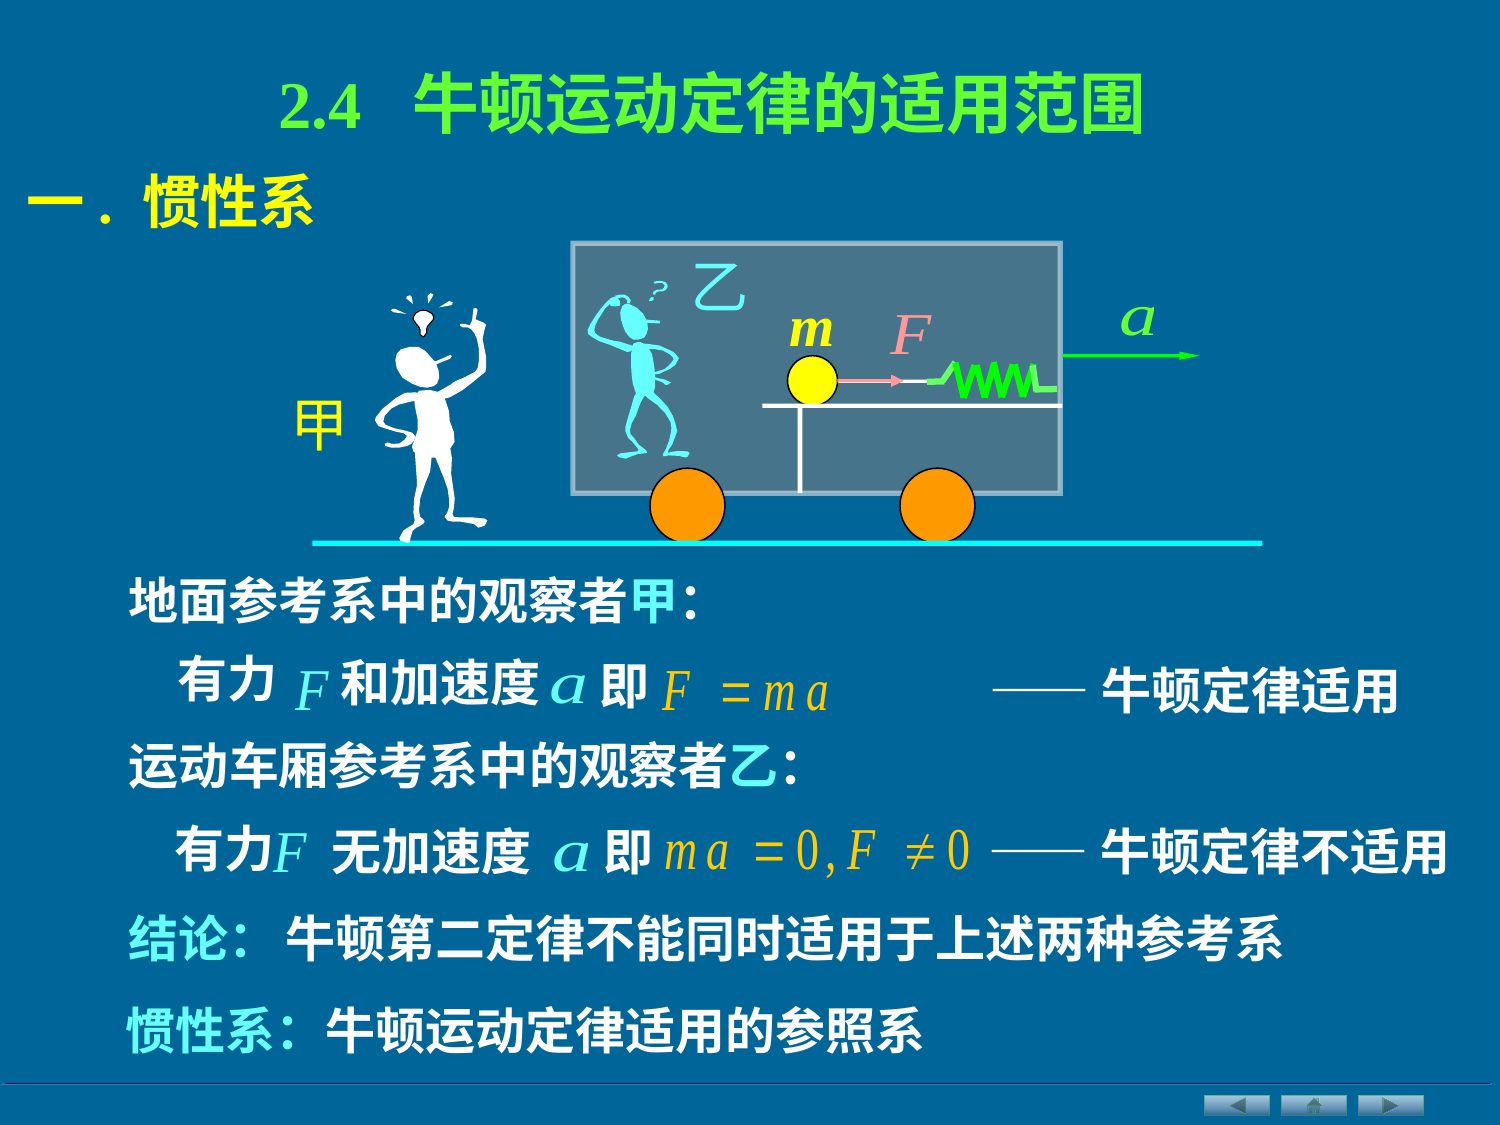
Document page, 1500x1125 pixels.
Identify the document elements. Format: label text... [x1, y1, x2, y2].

text_box [1062, 351, 1201, 360]
text_box 和加速度 [325, 643, 556, 719]
text_box [837, 374, 904, 387]
picture [571, 241, 1179, 495]
text_box 运动车厢参考系中的观察者乙： [114, 727, 845, 802]
text_box 即 [584, 646, 665, 722]
text_box 结论： [113, 900, 270, 976]
text_box [649, 468, 725, 543]
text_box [926, 361, 1058, 398]
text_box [660, 811, 978, 884]
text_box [268, 815, 344, 877]
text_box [374, 292, 488, 544]
text_box 甲 [275, 380, 364, 466]
text_box [787, 366, 838, 405]
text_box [657, 652, 840, 716]
text_box 有力 [159, 810, 290, 885]
text_box 牛顿第二定律不能同时适用于上述两种参考系 [270, 900, 1301, 976]
text_box 2.4 牛顿运动定律的适用范围 [263, 54, 1162, 150]
text_box ——牛顿定律不适用 [980, 813, 1466, 889]
text_box 即 [565, 813, 657, 889]
picture [974, 406, 1062, 495]
text_box m [775, 280, 851, 366]
text_box 惯性系：牛顿运动定律适用的参照系 [110, 992, 941, 1068]
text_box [546, 659, 585, 709]
text_box ——牛顿定律适用 [974, 652, 1447, 727]
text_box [1115, 290, 1154, 341]
text_box [572, 243, 1061, 494]
text_box [899, 468, 975, 543]
text_box 乙 [675, 243, 764, 328]
text_box 有力 [162, 640, 338, 716]
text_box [885, 296, 936, 358]
text_box 一. 惯性系 [12, 157, 332, 243]
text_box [549, 825, 588, 877]
text_box 无加速度 [316, 813, 547, 889]
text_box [290, 652, 366, 714]
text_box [587, 280, 691, 459]
text_box 地面参考系中的观察者甲： [113, 561, 744, 637]
